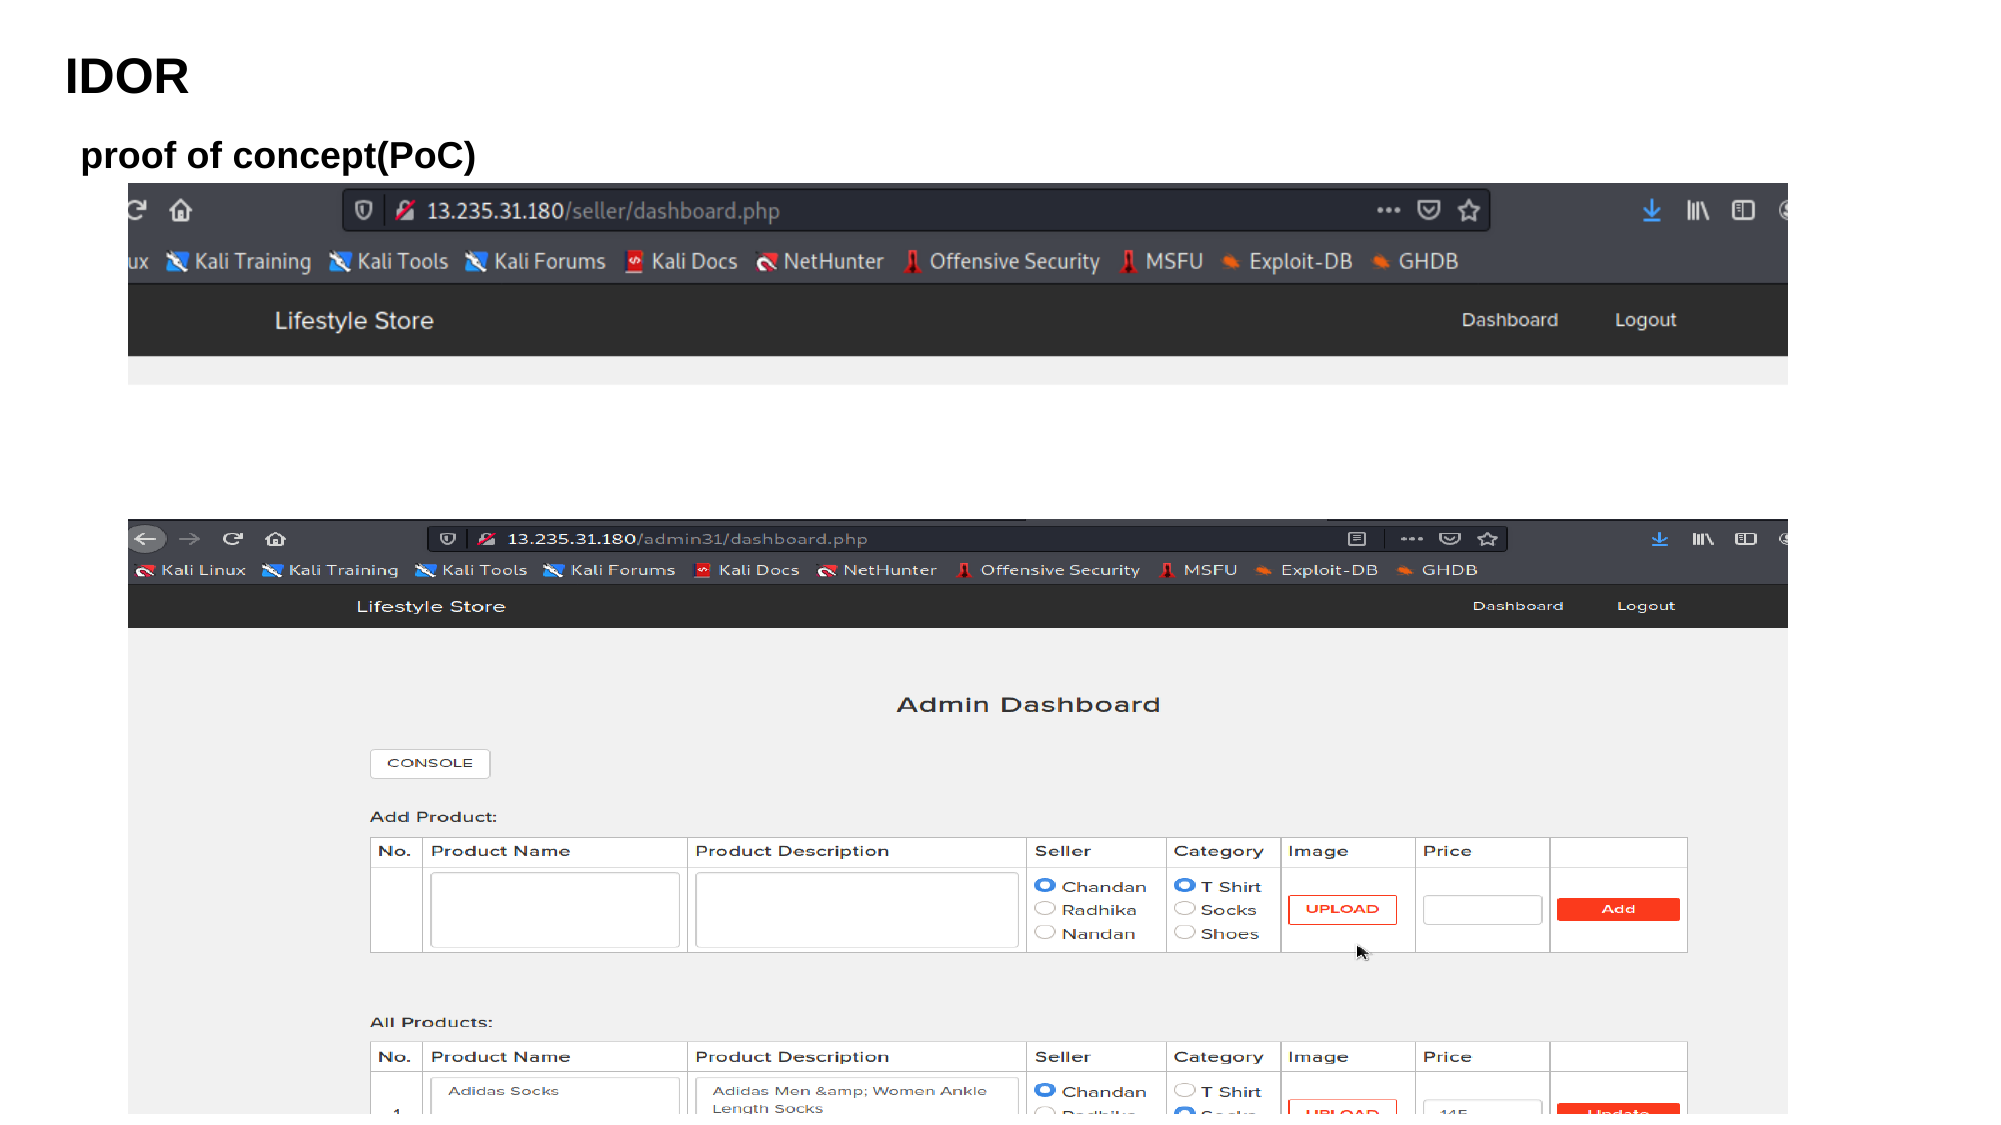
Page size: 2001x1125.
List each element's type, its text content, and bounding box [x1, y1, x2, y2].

picture [128, 183, 1788, 1114]
text_box IDOR [50, 35, 682, 111]
text_box proof of concept(PoC) [65, 123, 850, 184]
